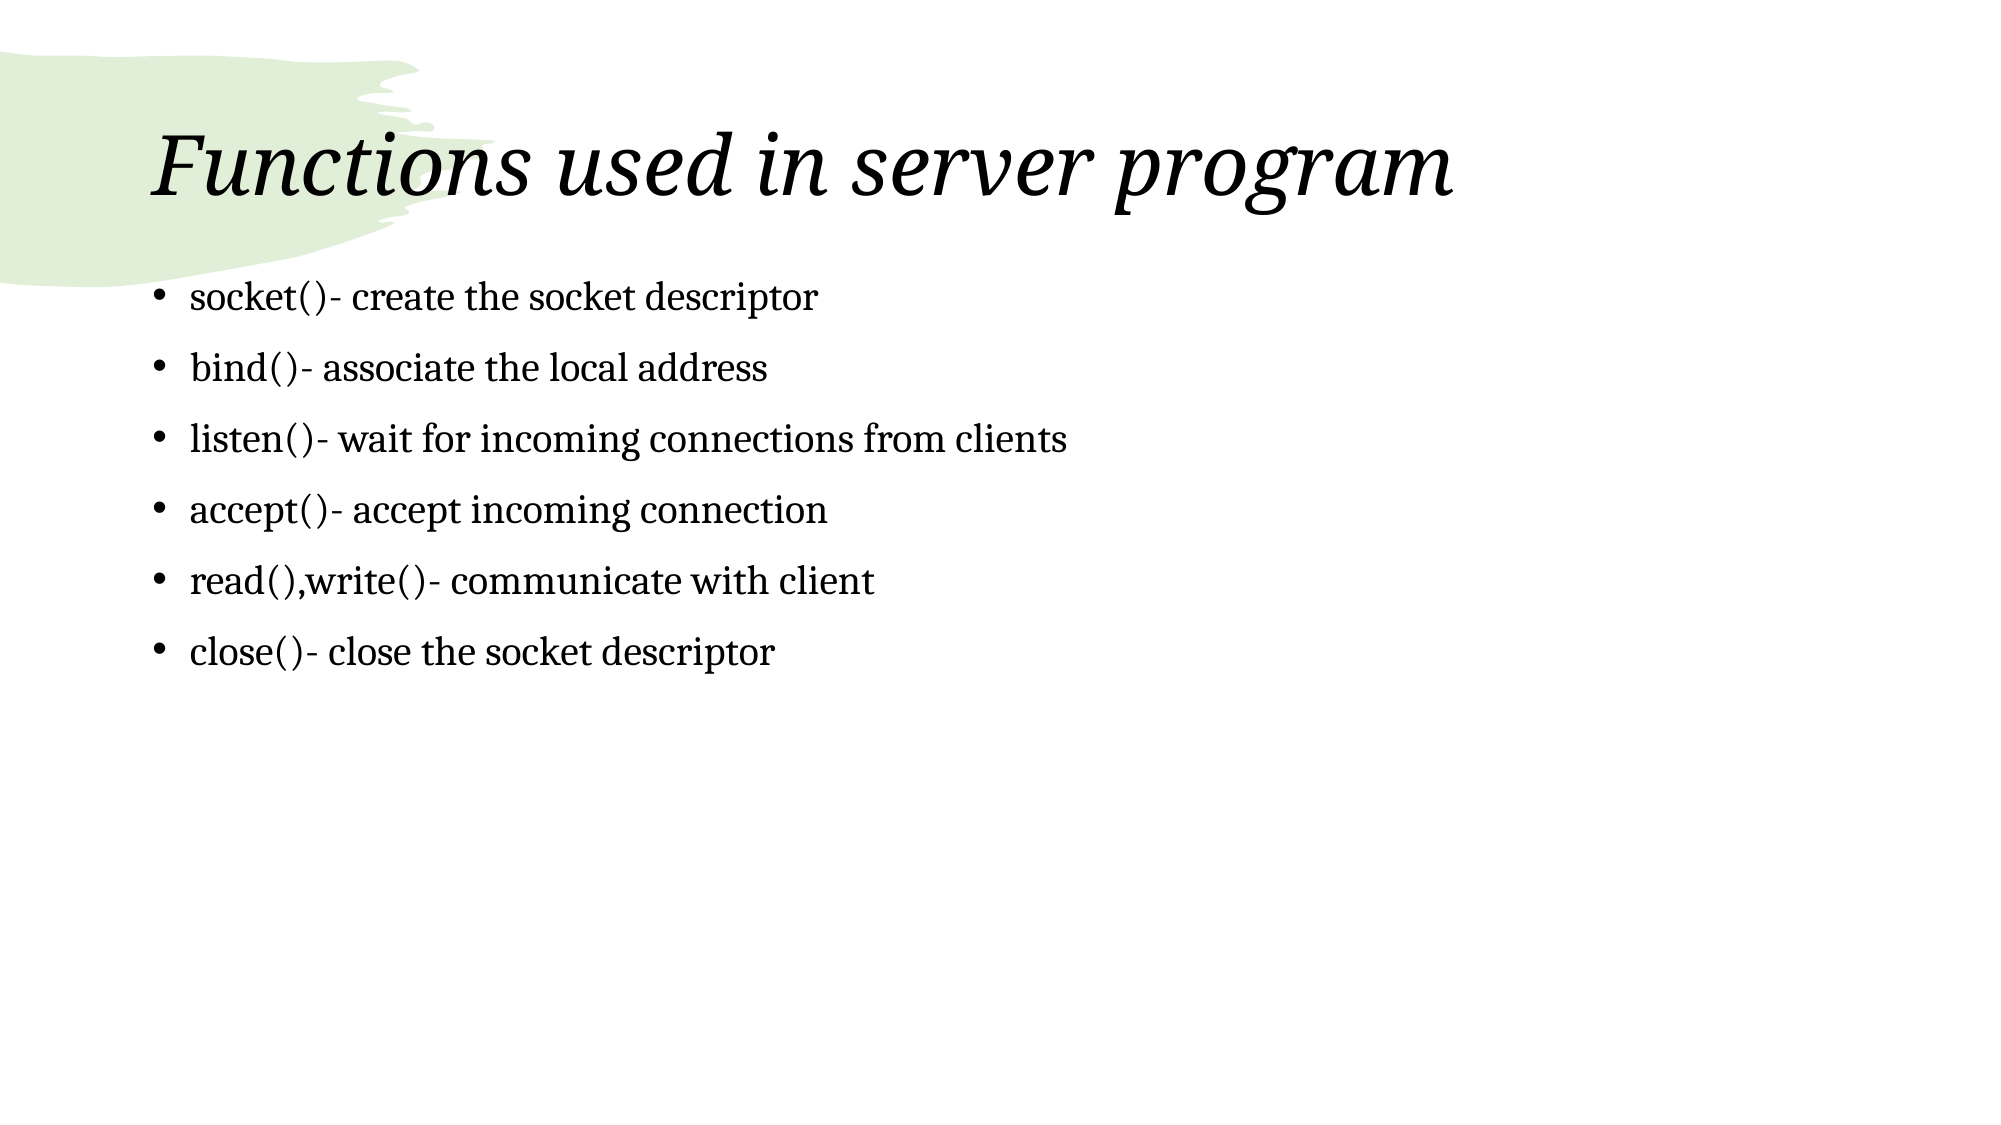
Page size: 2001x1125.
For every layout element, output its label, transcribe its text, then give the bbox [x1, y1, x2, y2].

list socket()- create the socket descriptor bind()- associate the local address listen()- wait for incoming connections from clients accept()- accept incoming connection read(),write()- communicate with client close()- close the socket descriptor [137, 261, 1863, 1013]
title Functions used in server program [137, 59, 1863, 261]
